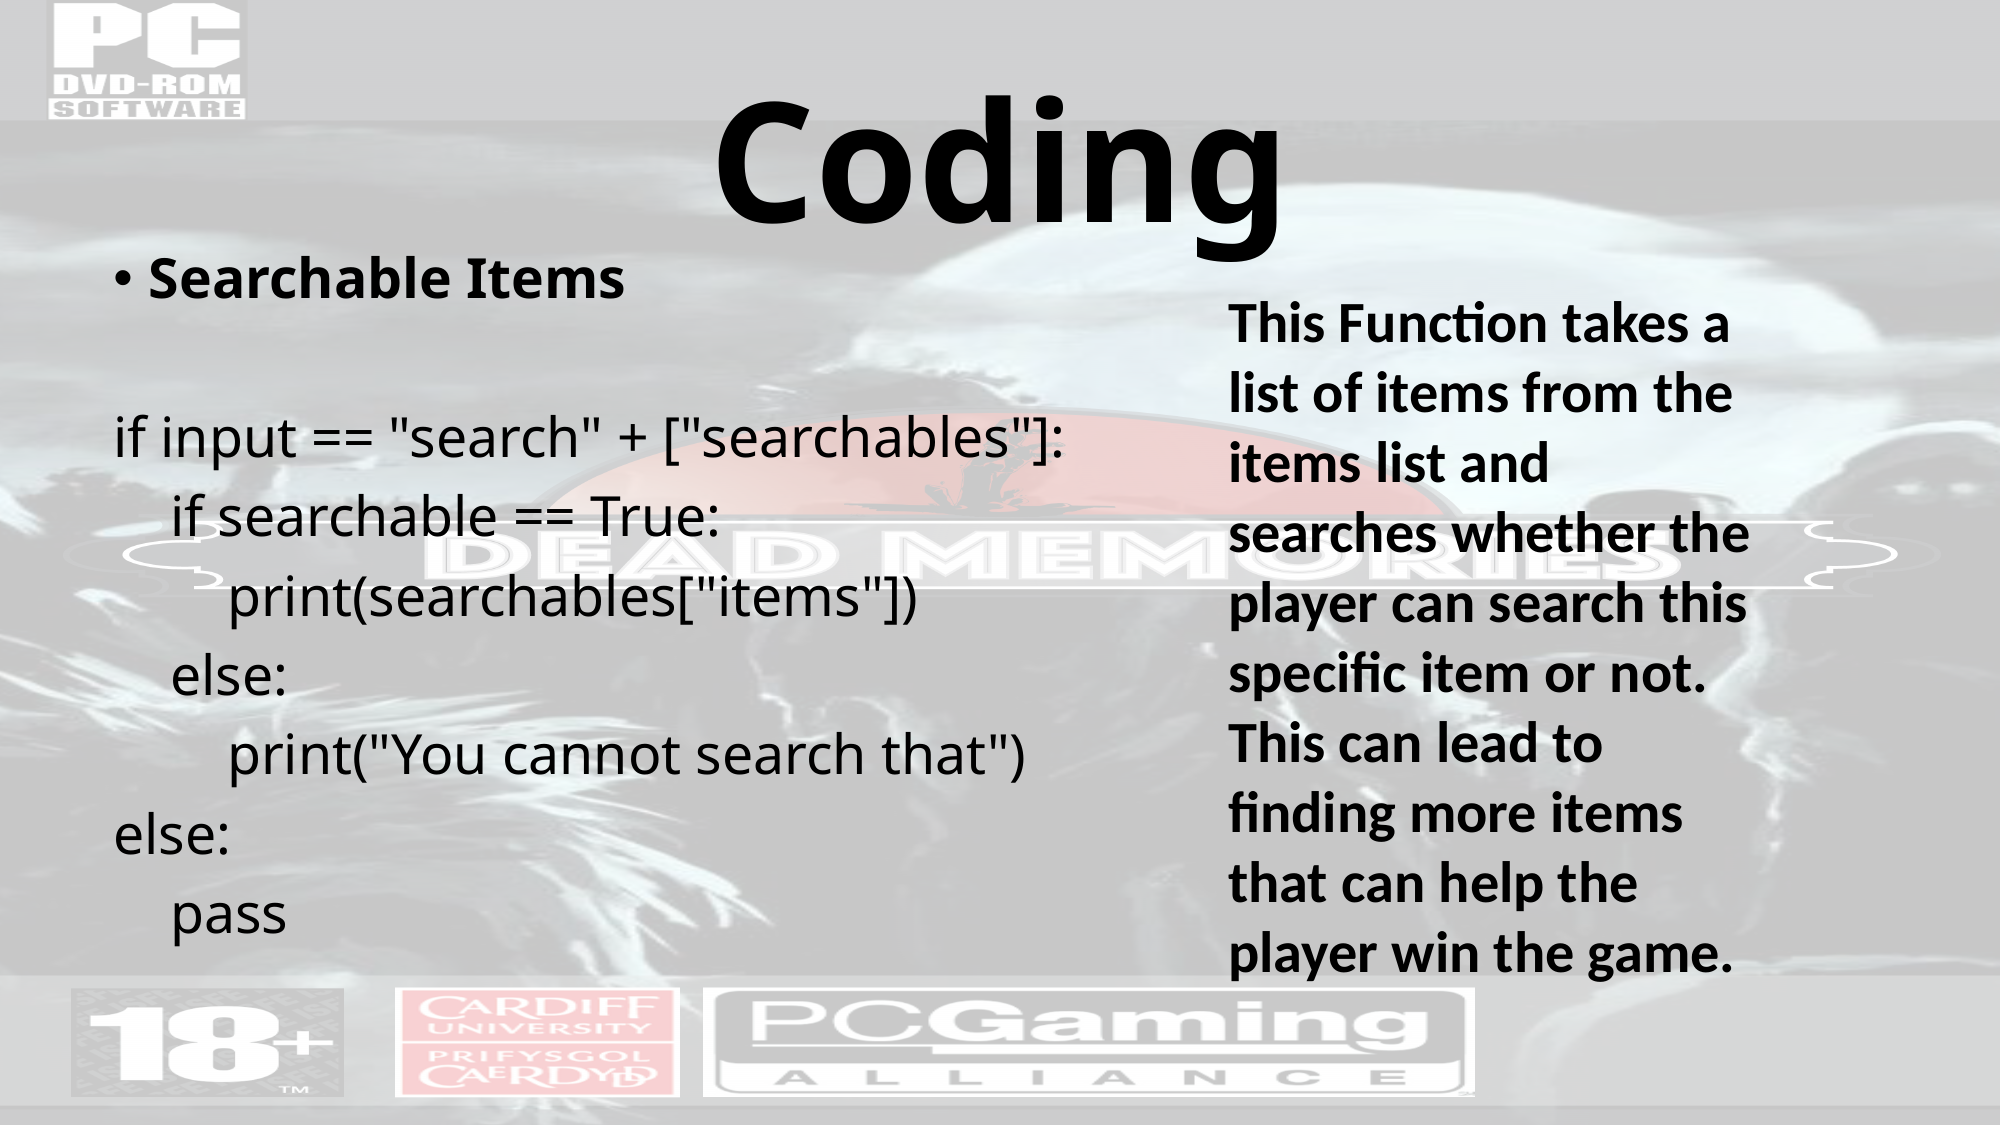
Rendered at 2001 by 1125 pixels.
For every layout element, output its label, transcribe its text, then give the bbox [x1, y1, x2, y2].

list Searchable Items if input == "search" + ["searchables"]: if searchable == True: print(searchables["items"]) else: print("You cannot search that") else: pass [98, 243, 1824, 957]
text_box This Function takes a list of items from the items list and searches whether the player can search this specific item or not. This can lead to finding more items that can help the player win the game. [1213, 277, 1780, 992]
title Coding [137, 59, 1863, 278]
